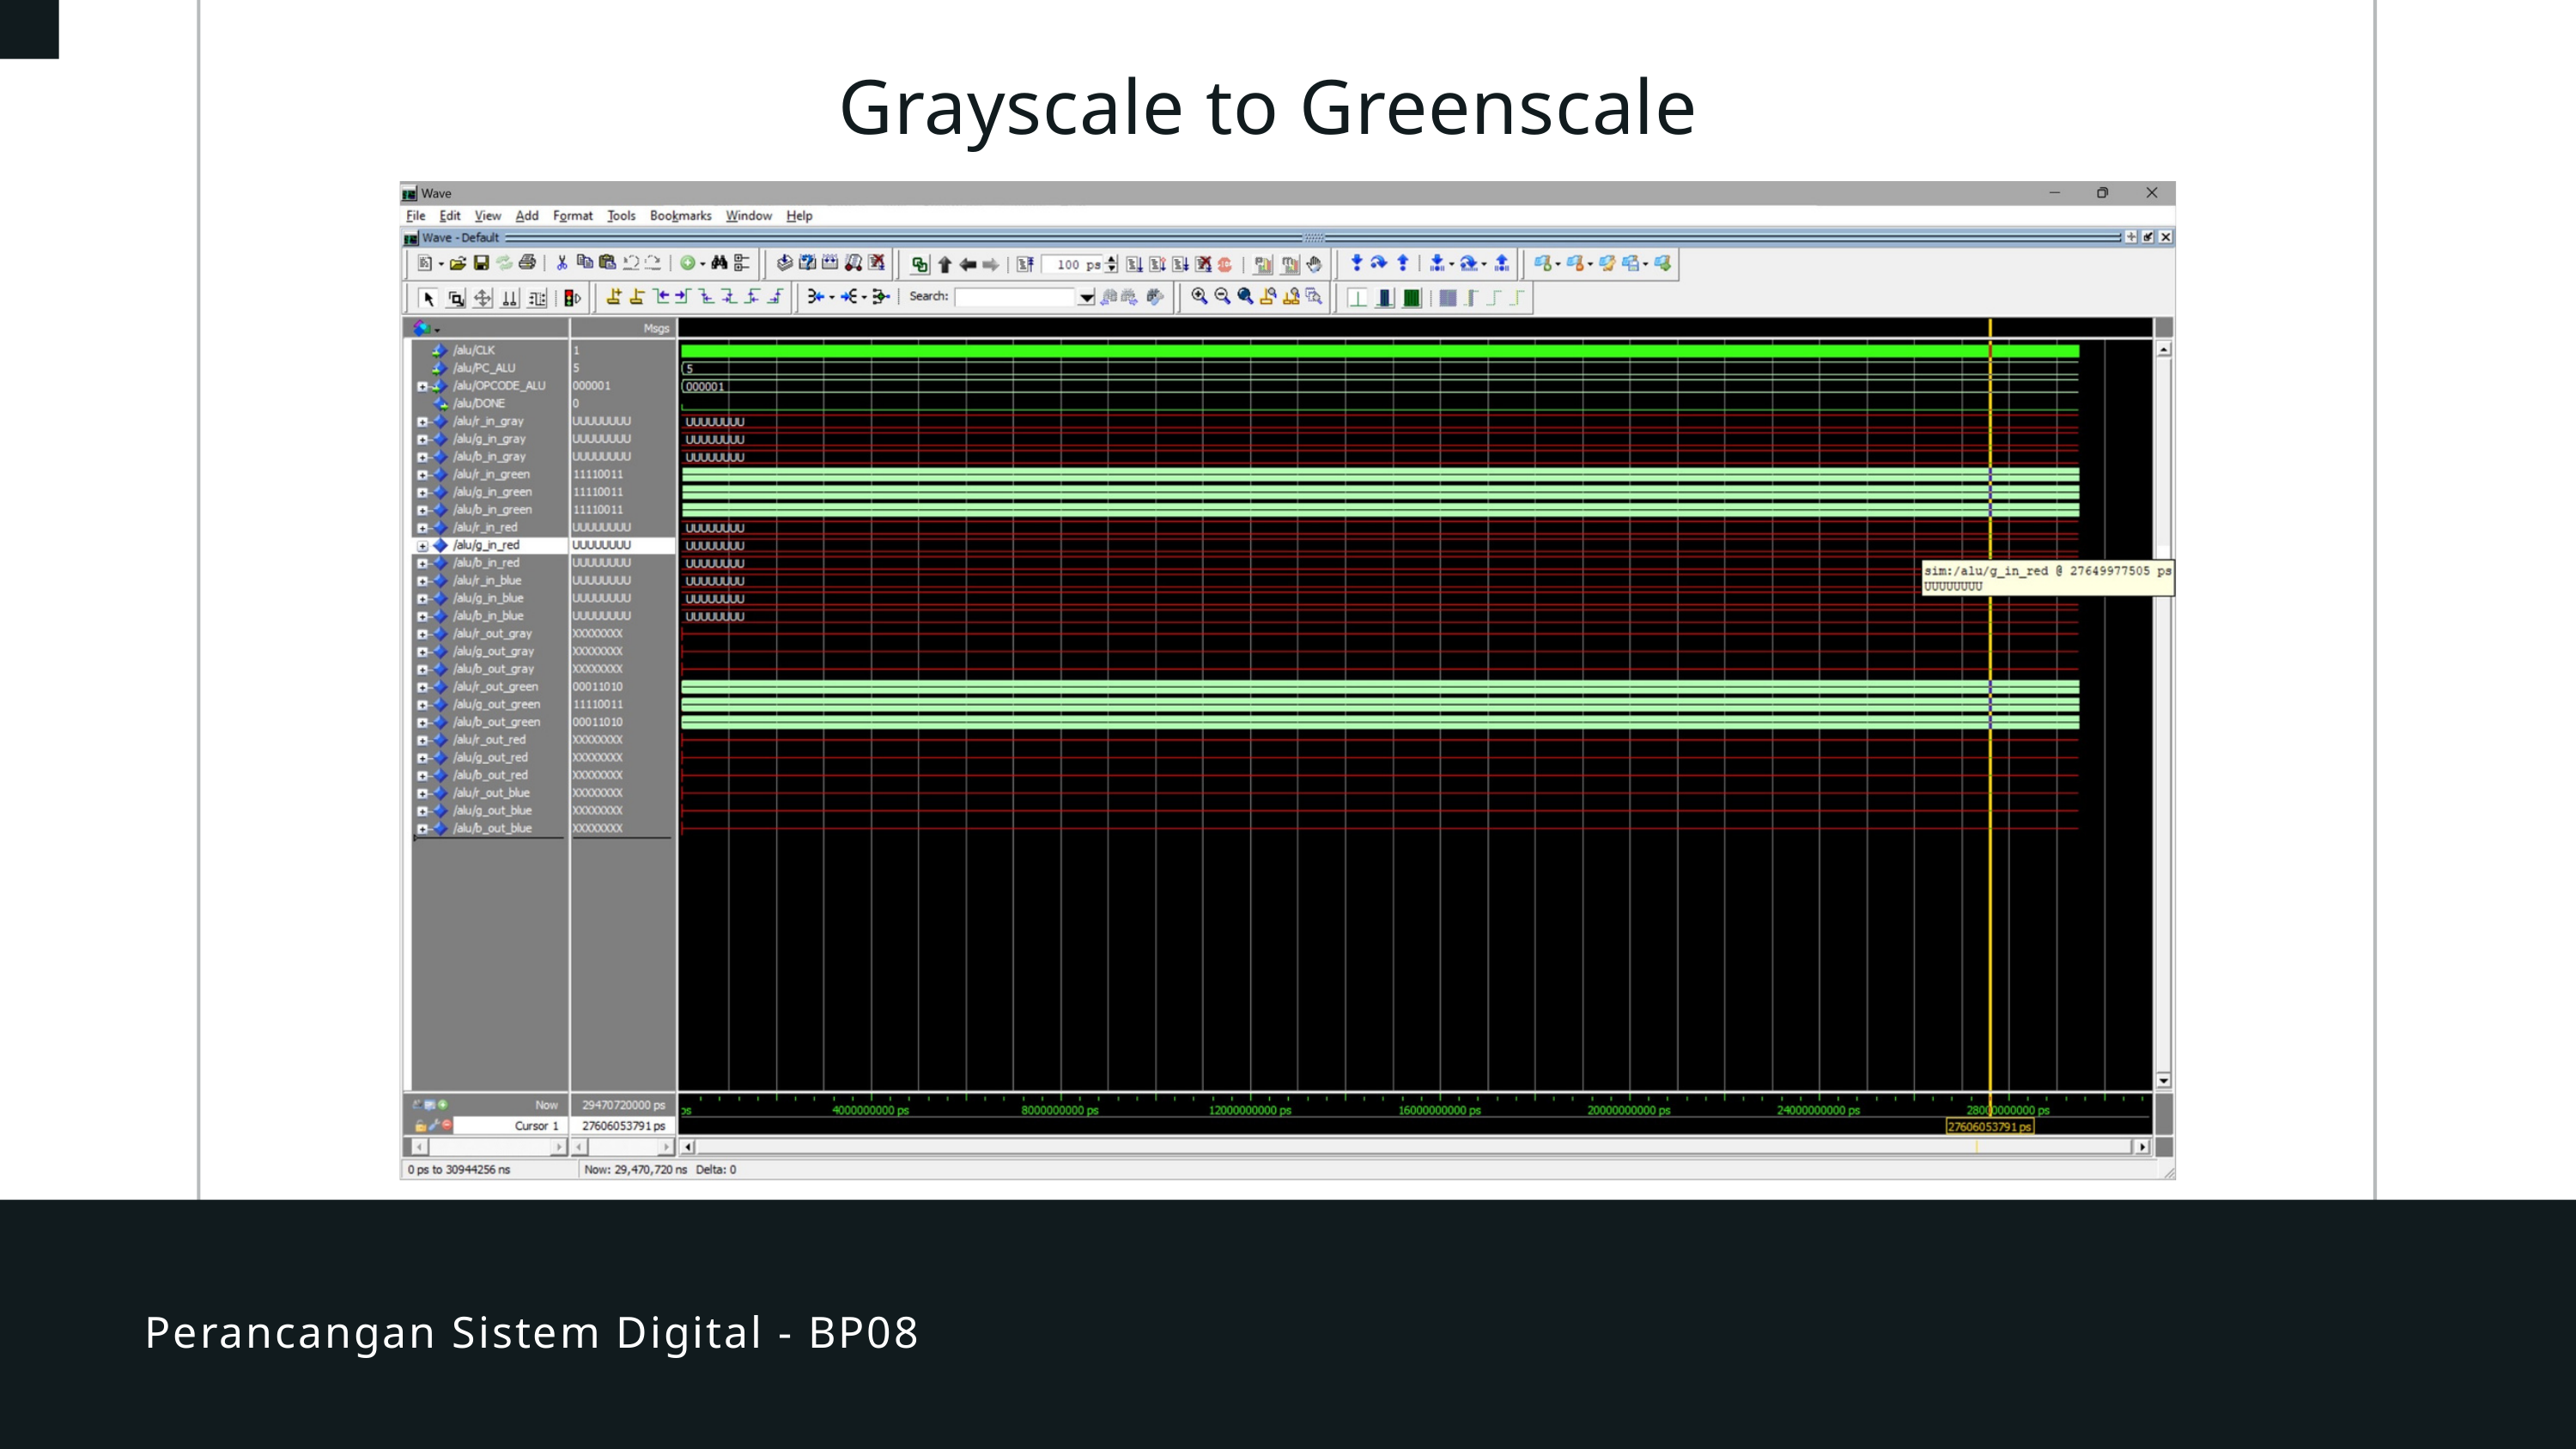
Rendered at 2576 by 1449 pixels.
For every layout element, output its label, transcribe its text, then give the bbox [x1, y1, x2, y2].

text_box Perancangan Sistem Digital - BP08 [144, 1296, 197, 1357]
text_box [0, 0, 59, 59]
text_box Grayscale to Greenscale [838, 58, 1738, 239]
text_box Perancangan Sistem Digital - BP08 [201, 1296, 1985, 1357]
text_box [0, 1199, 197, 1449]
text_box [2372, 0, 2378, 1199]
text_box [399, 181, 2177, 1180]
text_box [201, 1199, 2576, 1449]
text_box [197, 0, 201, 1449]
